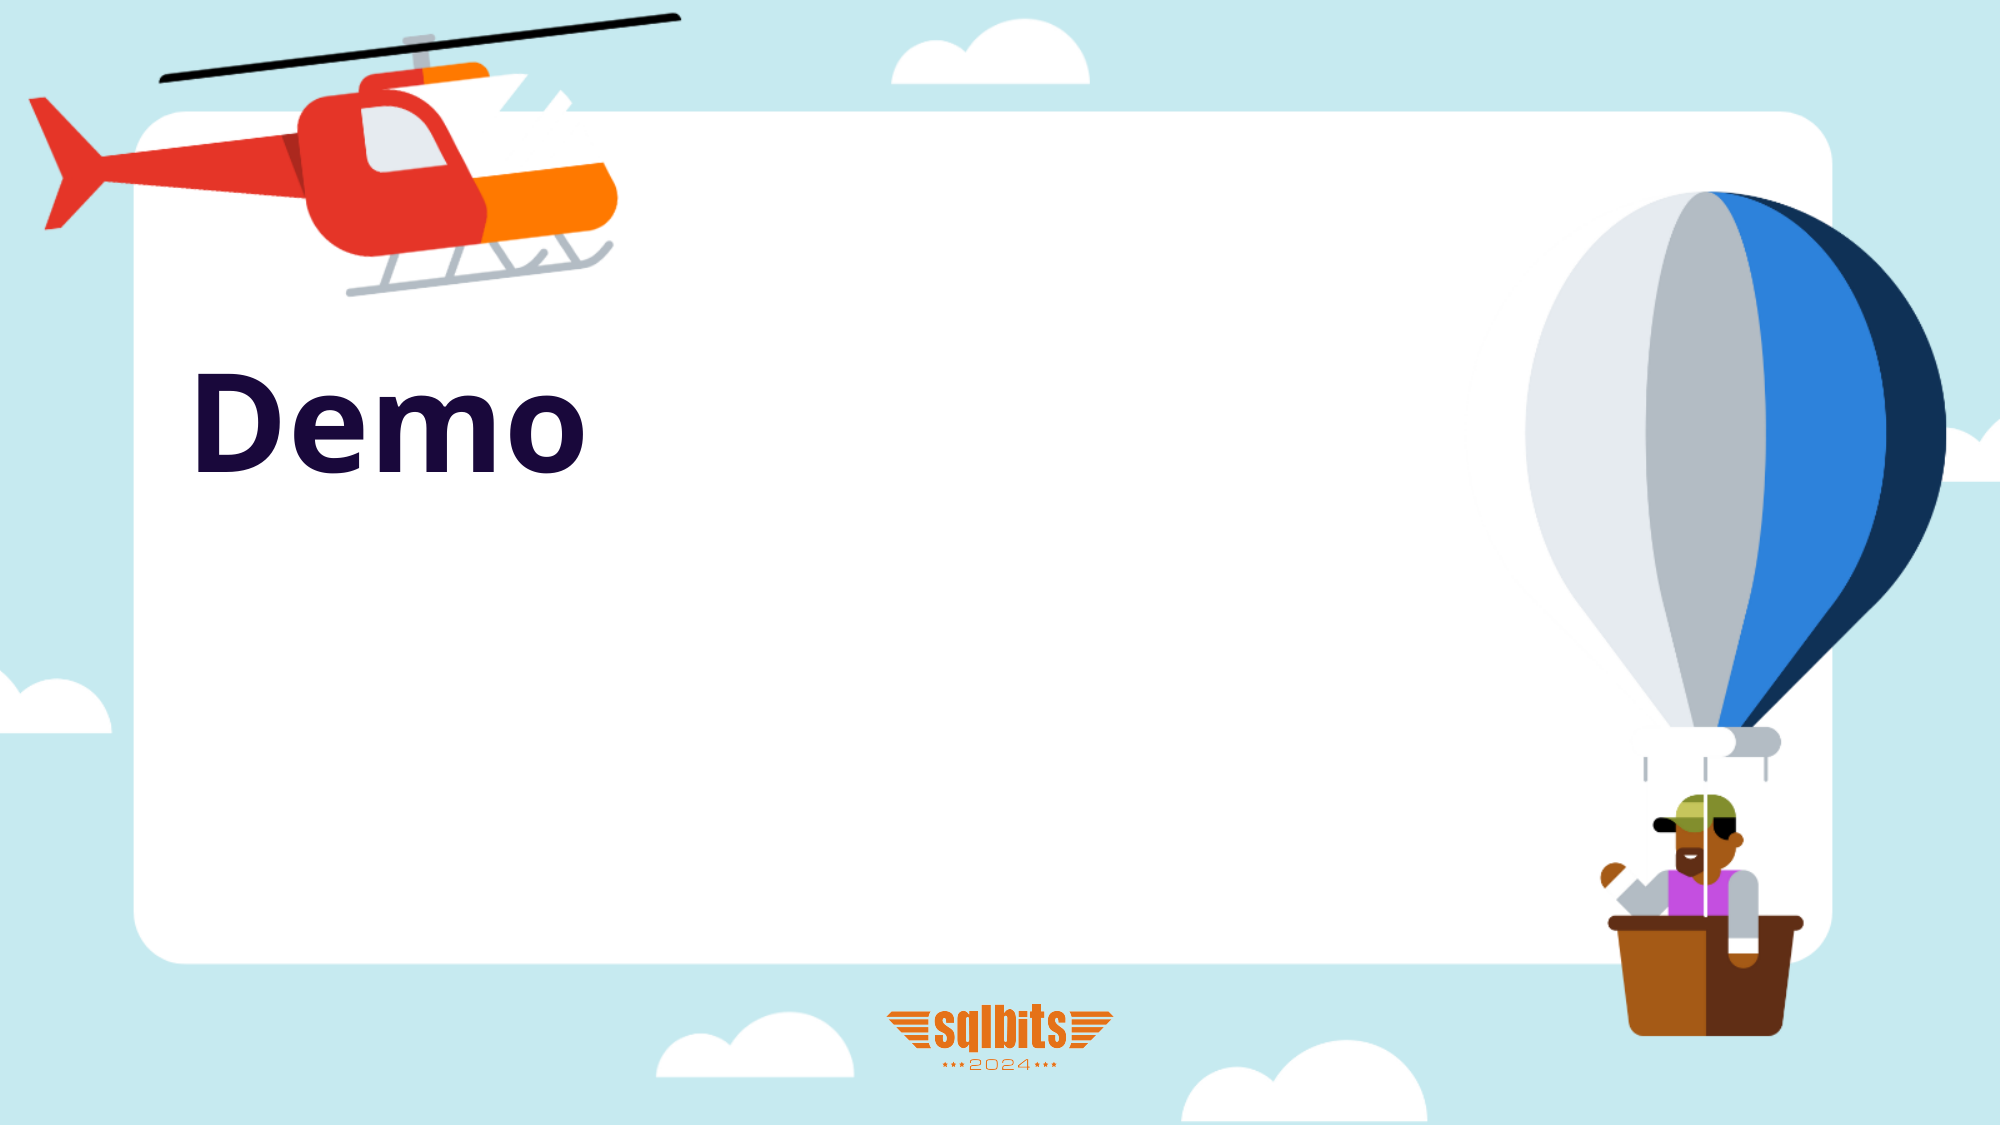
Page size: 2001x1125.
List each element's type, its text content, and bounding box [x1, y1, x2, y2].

title Demo [171, 311, 1491, 510]
picture [0, 0, 2000, 1125]
